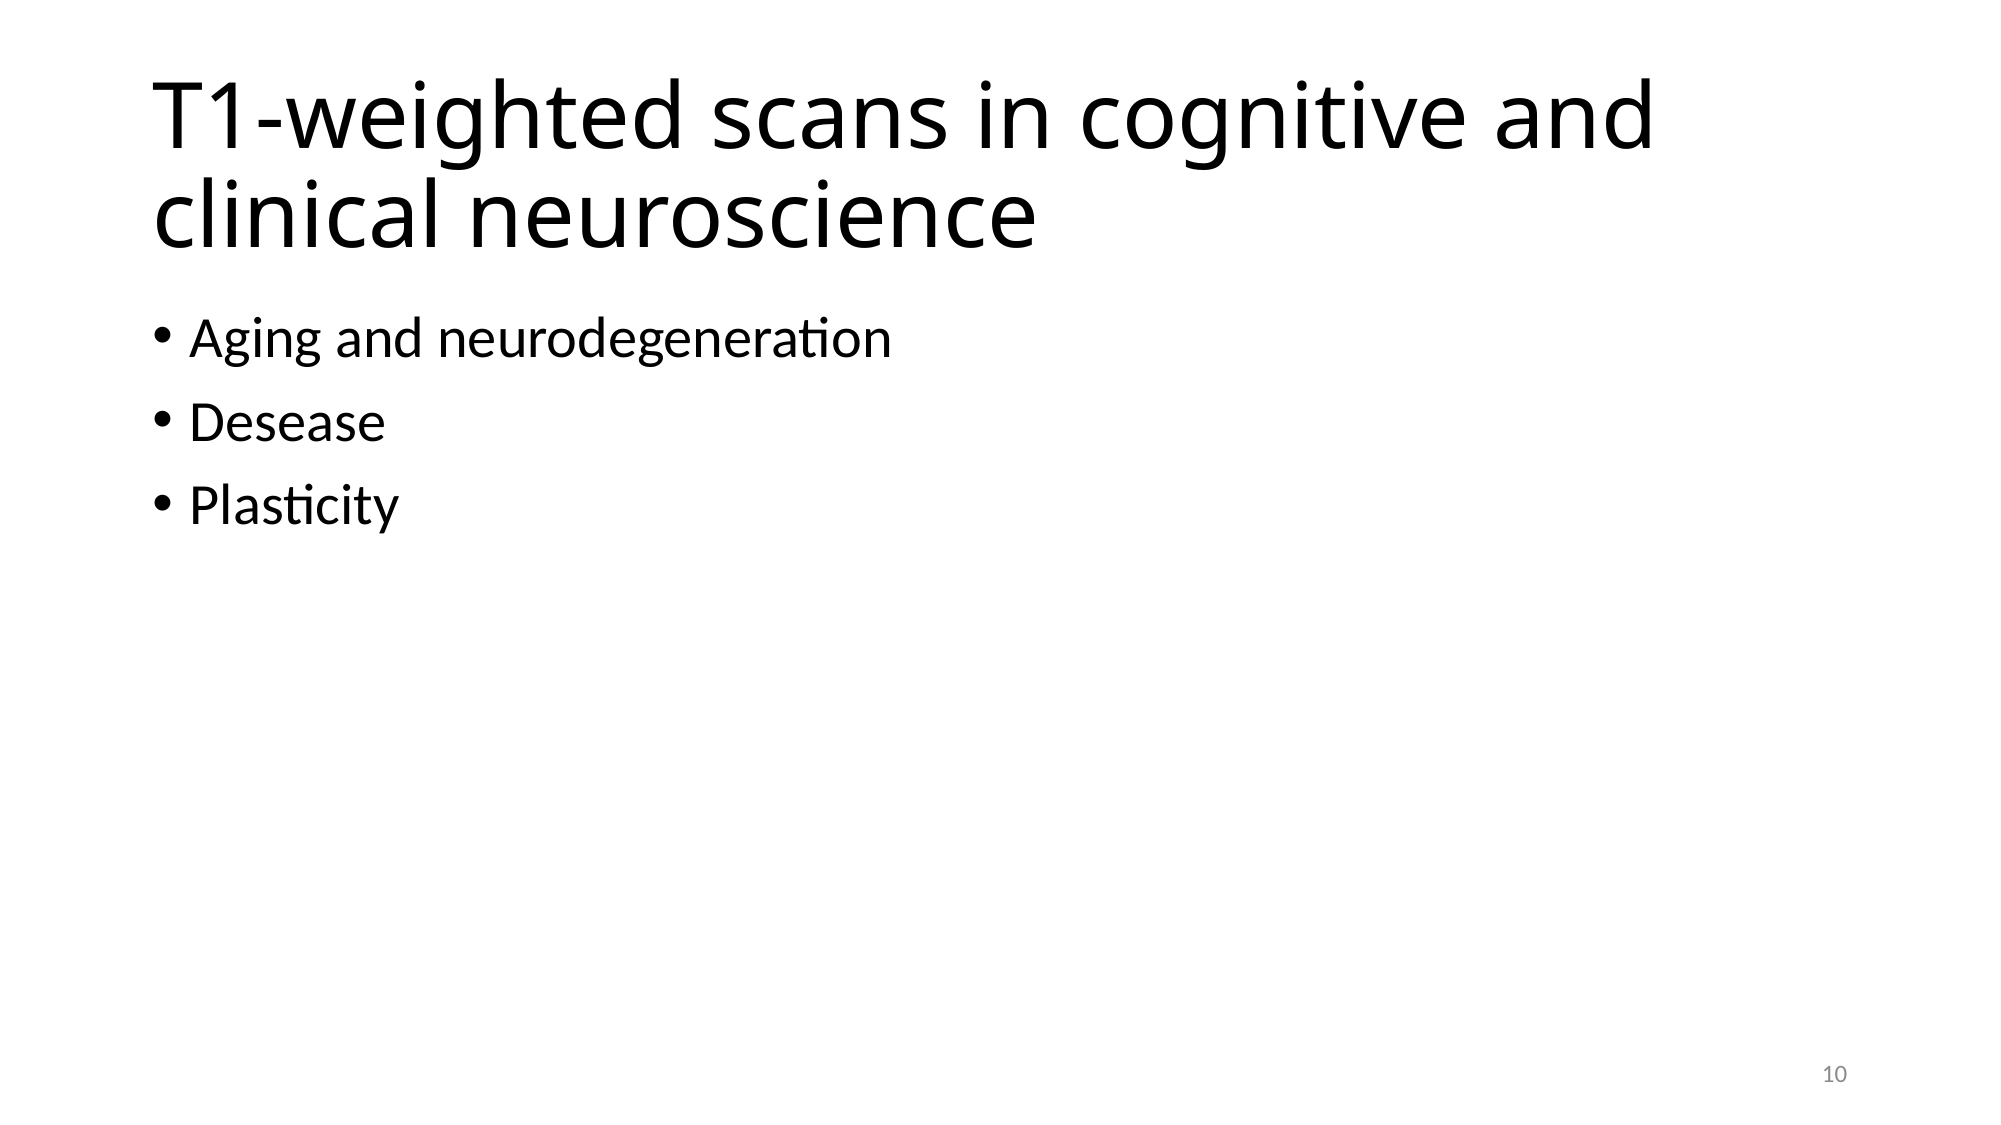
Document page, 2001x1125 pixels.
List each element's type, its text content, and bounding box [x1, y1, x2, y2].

title T1-weighted scans in cognitive and clinical neuroscience [137, 59, 1863, 278]
slide_number 10 [1412, 1042, 1863, 1103]
list Aging and neurodegeneration Desease Plasticity [137, 299, 1863, 1014]
